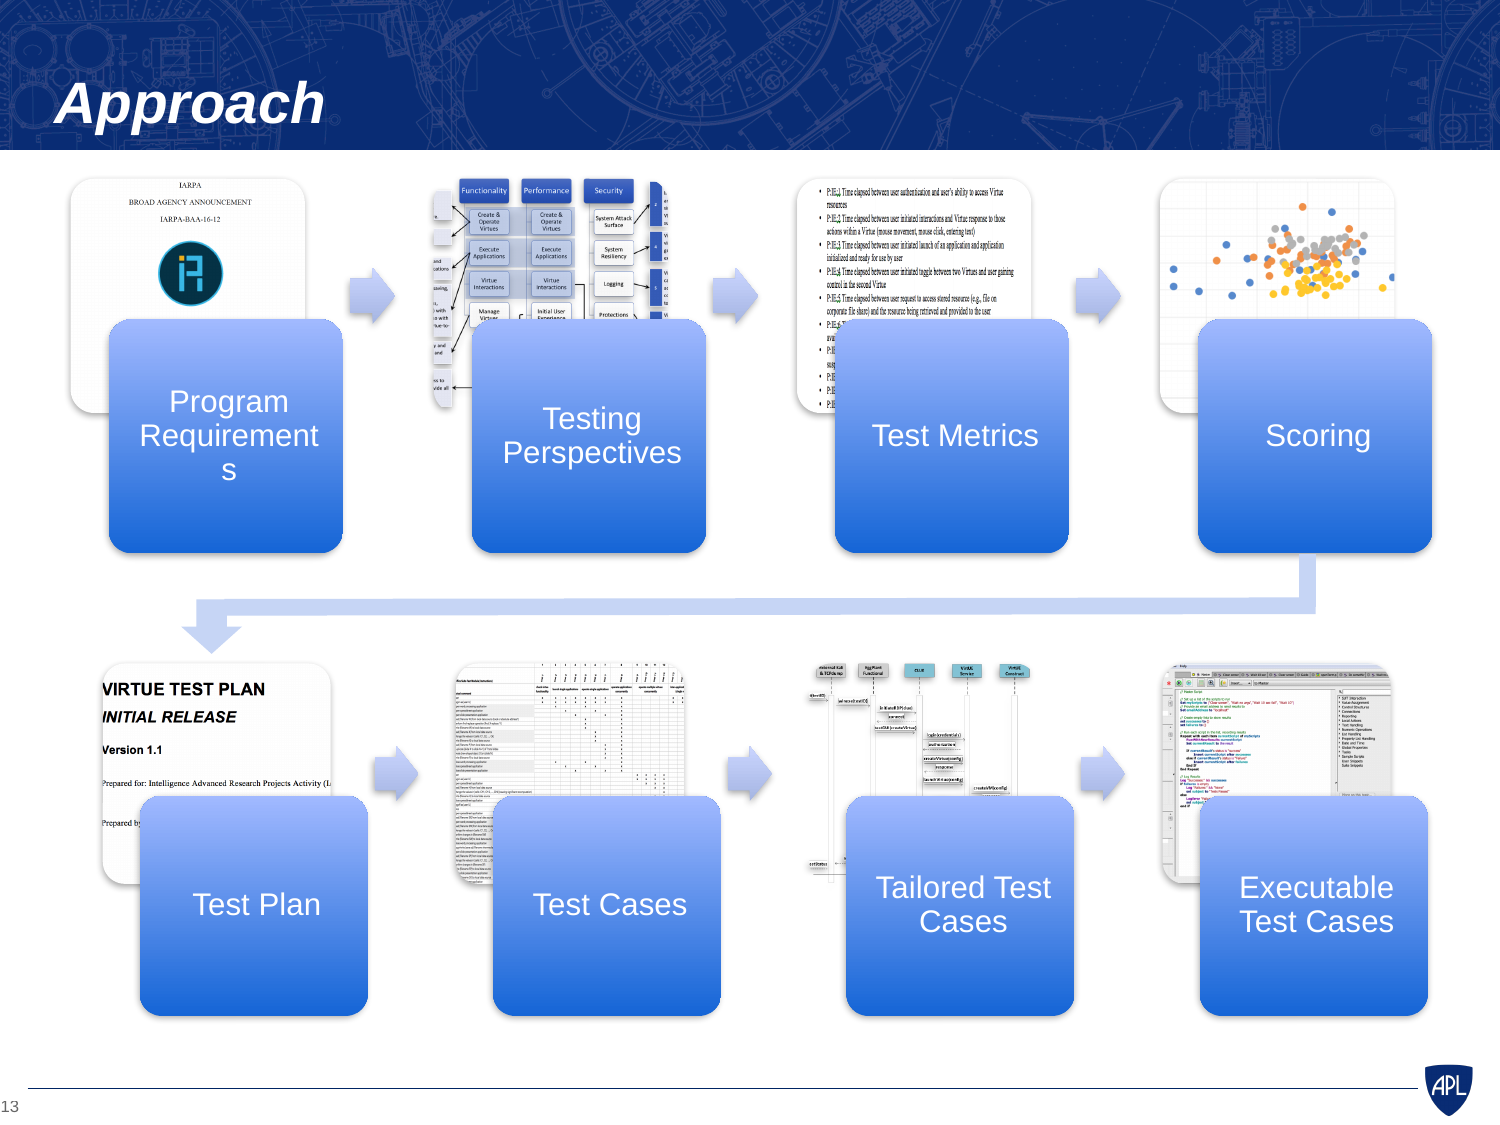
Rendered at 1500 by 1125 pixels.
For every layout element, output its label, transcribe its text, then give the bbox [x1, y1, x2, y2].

title Approach [39, 11, 1478, 144]
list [70, 139, 1433, 594]
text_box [102, 663, 1429, 1017]
picture [0, 0, 1500, 150]
picture [1419, 1059, 1479, 1121]
text_box [179, 601, 244, 656]
